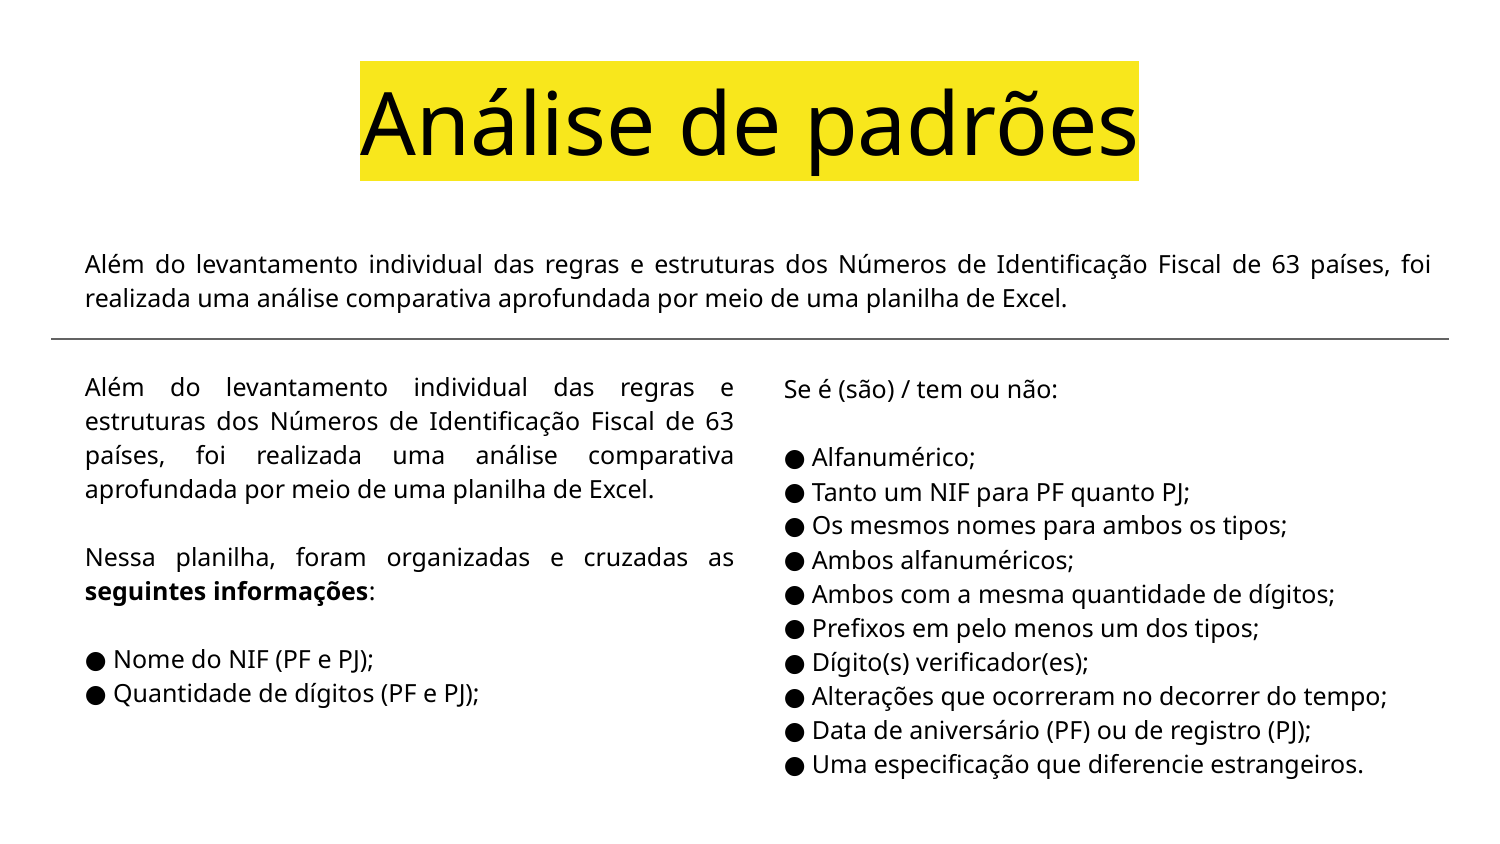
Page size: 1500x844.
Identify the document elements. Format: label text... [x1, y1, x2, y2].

title Análise de padrões [51, 72, 1449, 167]
text_box Além do levantamento individual das regras e estruturas dos Números de Identificação Fiscal de 63 países, foi realizada uma análise comparativa aprofundada por meio de uma planilha de Excel. [51, 219, 1449, 338]
list Além do levantamento individual das regras e estruturas dos Números de Identificação Fiscal de 63 países, foi realizada uma análise comparativa aprofundada por meio de uma planilha de Excel. Nessa planilha, foram organizadas e cruzadas as seguintes informações: Nome do NIF (PF e PJ); Quantidade de dígitos (PF e PJ); [51, 347, 751, 778]
text_box Se é (são) / tem ou não: Alfanumérico; Tanto um NIF para PF quanto PJ; Os mesmos nomes para ambos os tipos; Ambos alfanuméricos; Ambos com a mesma quantidade de dígitos; Prefixos em pelo menos um dos tipos; Dígito(s) verificador(es); Alterações que ocorreram no decorrer do tempo; Data de aniversário (PF) ou de registro (PJ); Uma especificação que diferencie estrangeiros. [749, 430, 1449, 718]
